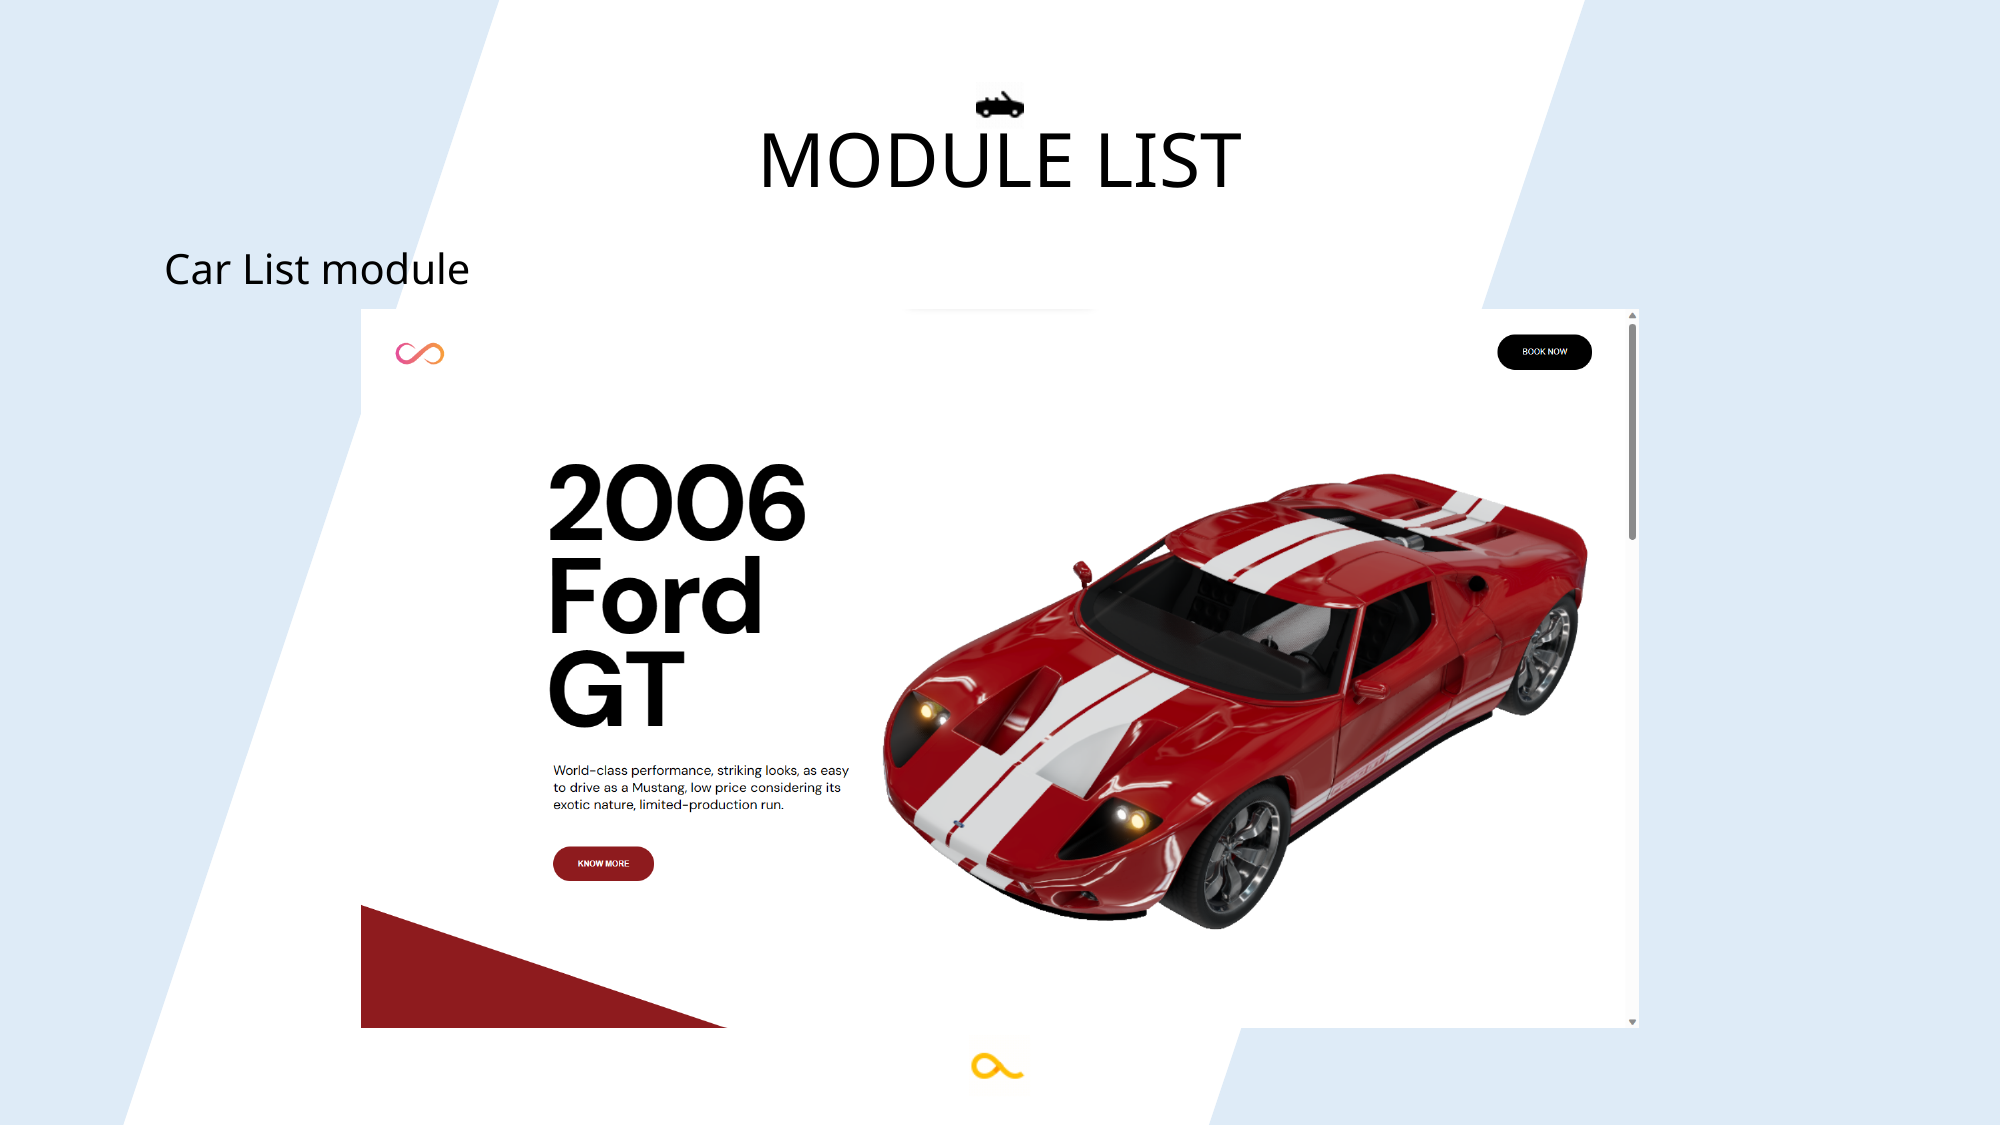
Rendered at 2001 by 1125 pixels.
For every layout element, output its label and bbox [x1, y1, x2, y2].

text_box [0, 0, 2000, 1125]
picture [976, 81, 1024, 129]
picture [361, 309, 1639, 1028]
picture [969, 1035, 1031, 1097]
